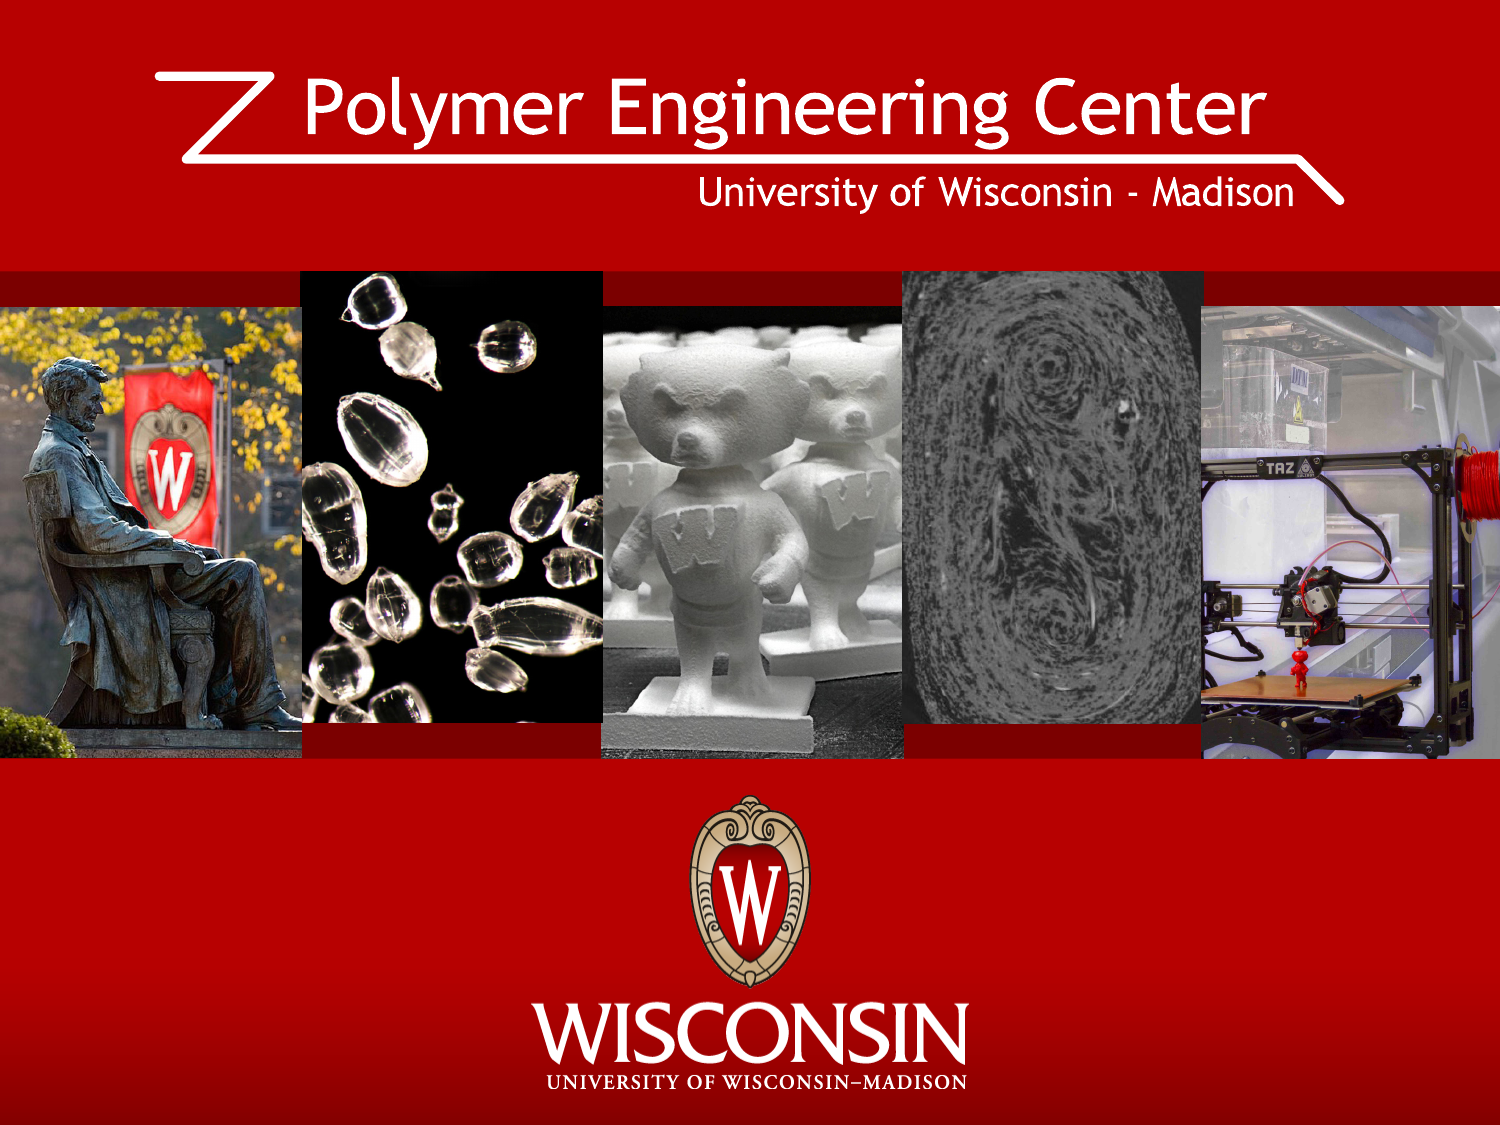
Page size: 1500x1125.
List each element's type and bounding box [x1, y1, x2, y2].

picture [0, 271, 1500, 759]
picture [531, 795, 969, 1089]
